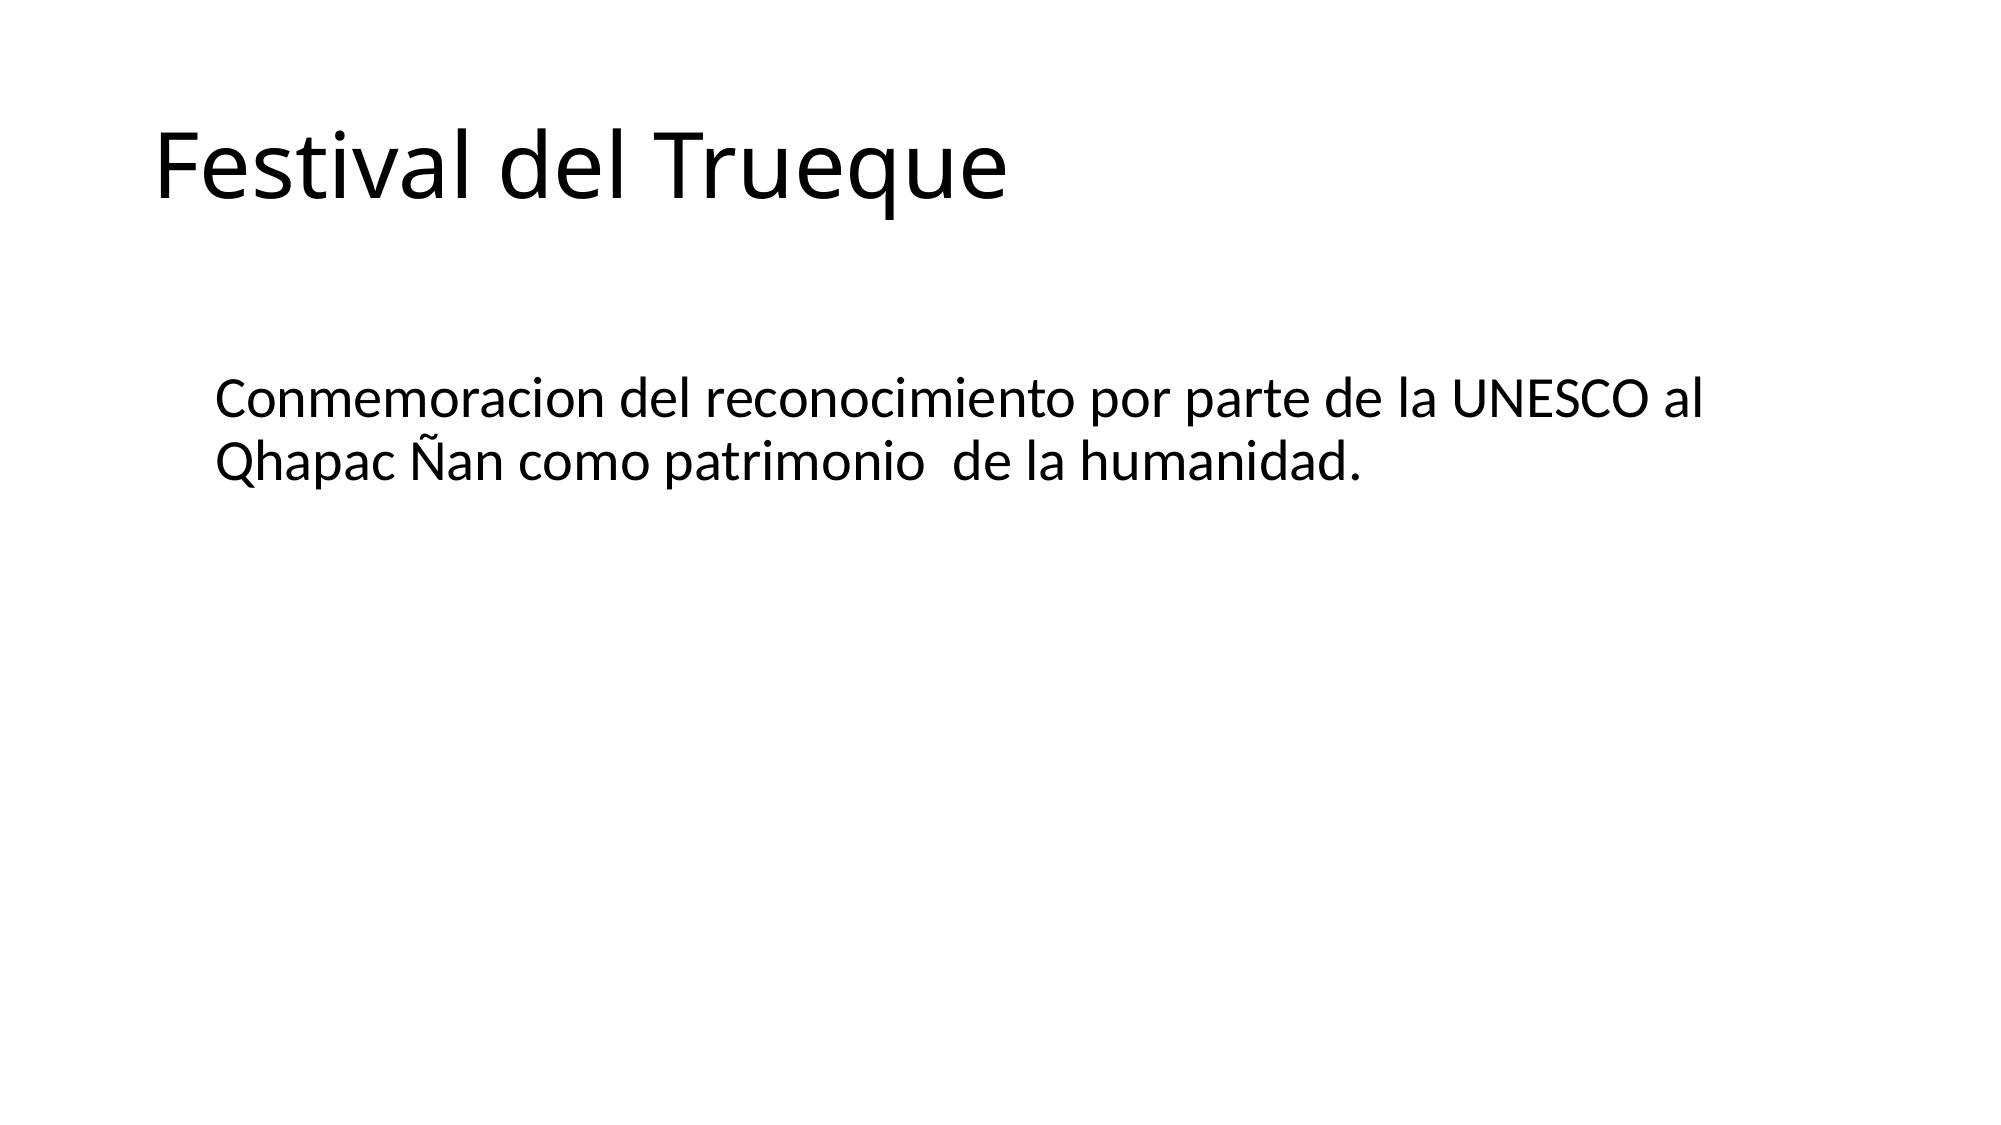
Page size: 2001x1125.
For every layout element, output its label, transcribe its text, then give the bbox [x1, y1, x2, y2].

title Festival del Trueque [137, 59, 1863, 278]
list Conmemoracion del reconocimiento por parte de la UNESCO al Qhapac Ñan como patrimonio de la humanidad. [200, 359, 1851, 1020]
